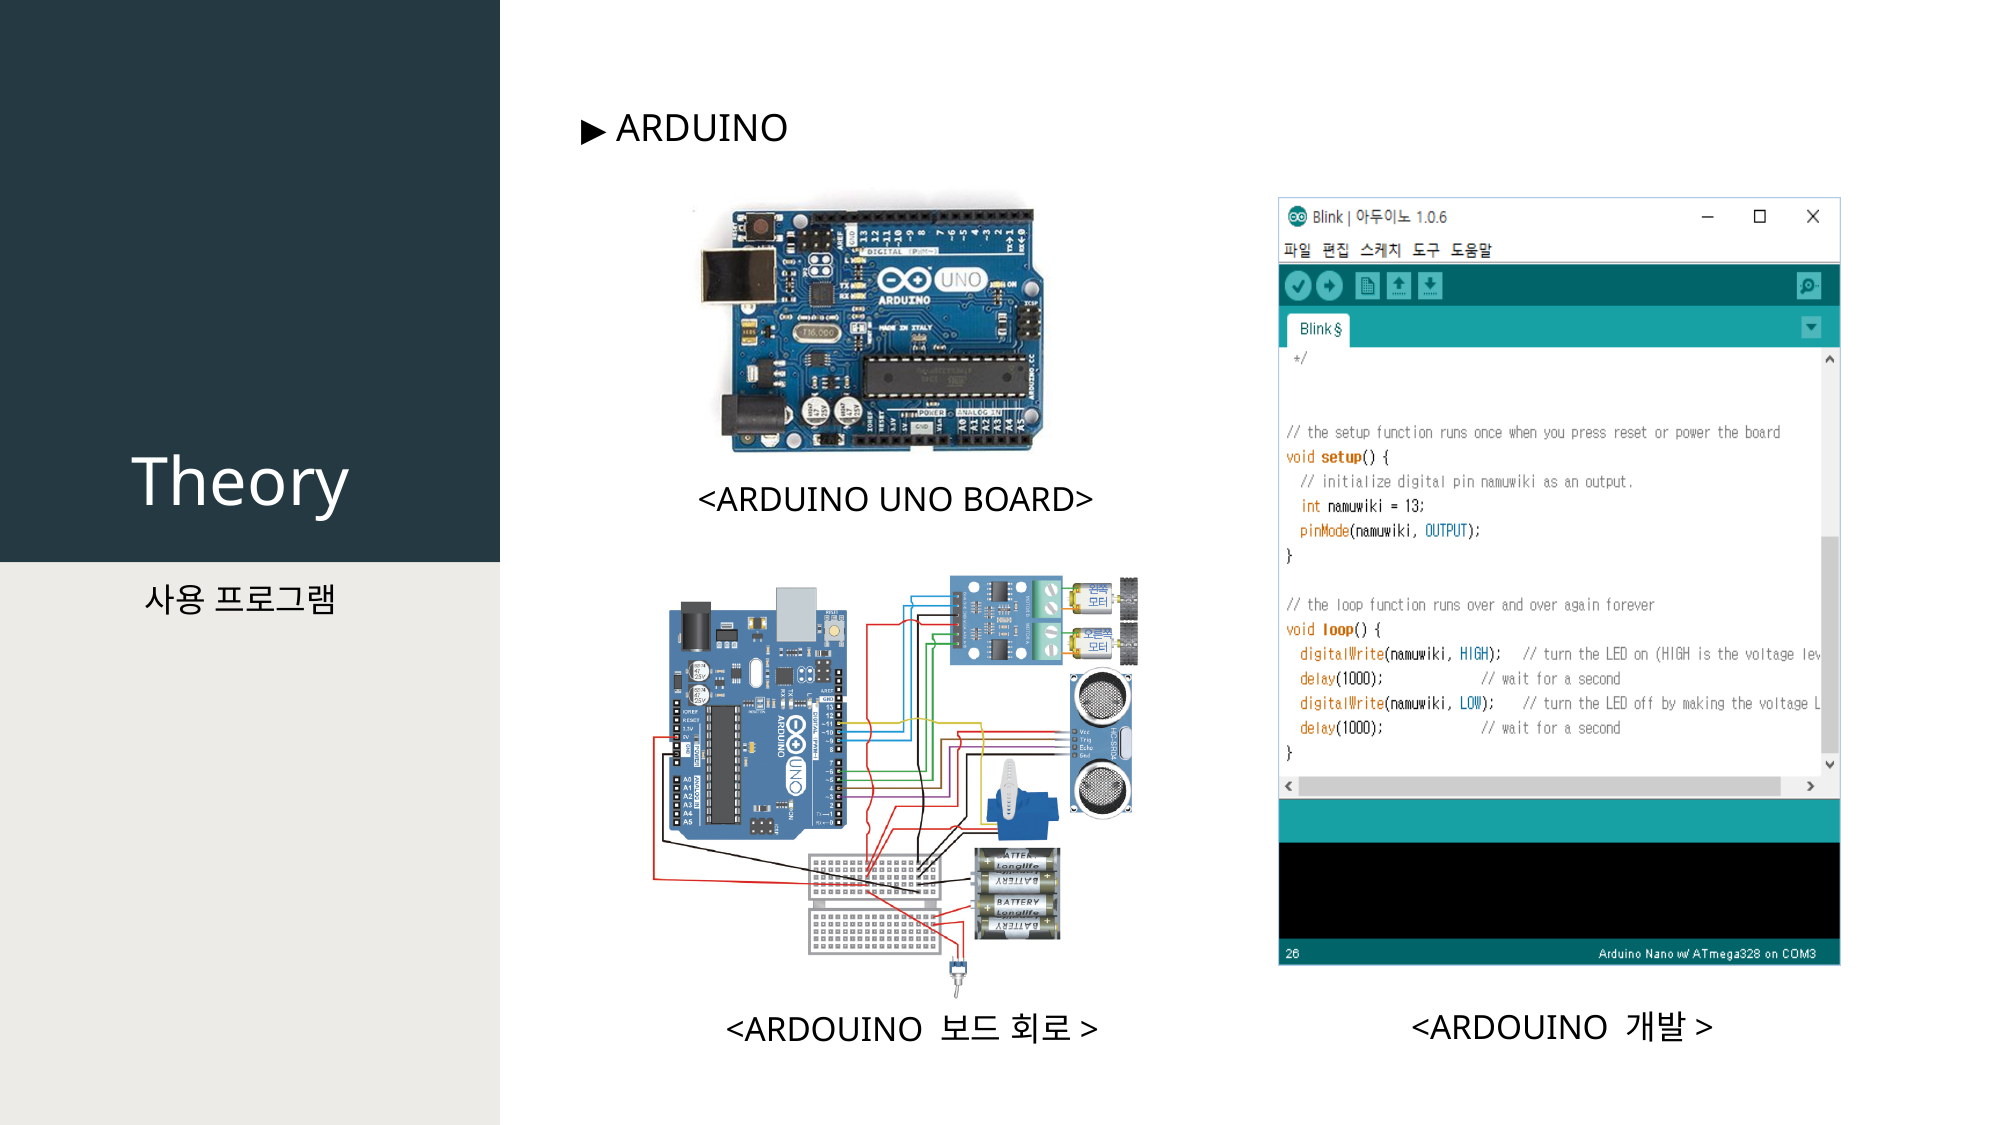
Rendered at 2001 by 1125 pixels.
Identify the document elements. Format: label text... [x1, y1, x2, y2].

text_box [0, 562, 500, 1125]
picture [688, 181, 1054, 478]
picture [1278, 197, 1841, 966]
title Theory [23, 59, 458, 527]
text_box <ARDOUINO 개발> [1396, 998, 1910, 1054]
text_box [0, 0, 501, 563]
text_box <ARDUINO UNO BOARD> [682, 470, 1123, 526]
text_box [500, 0, 2000, 1125]
text_box ▶ ARDUINO [566, 69, 1941, 157]
text_box <ARDOUINO 보드 회로> [710, 1002, 1121, 1056]
picture [632, 562, 1146, 1002]
